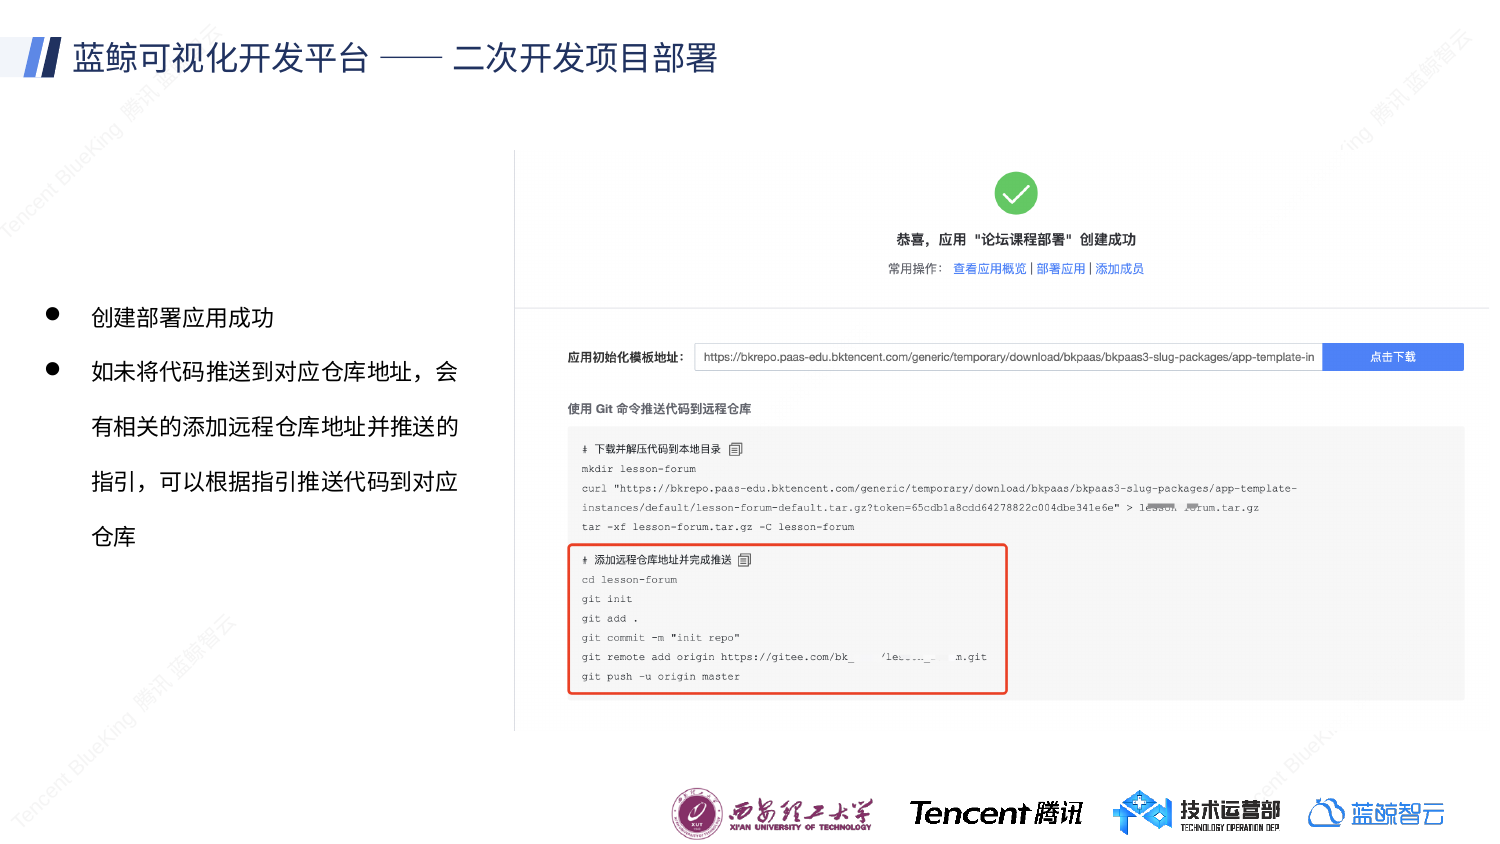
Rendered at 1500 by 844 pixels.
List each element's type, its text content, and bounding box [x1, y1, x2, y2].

picture [904, 784, 1088, 840]
picture [670, 783, 879, 844]
text_box 创建部署应用成功 如未将代码推送到对应仓库地址，会有相关的添加远程仓库地址并推送的指引，可以根据指引推送代码到对应仓库 [29, 268, 491, 558]
picture [513, 149, 1490, 732]
picture [1113, 790, 1280, 835]
title 蓝鲸可视化开发平台 —— 二次开发项目部署 [64, 27, 1416, 87]
picture [1305, 790, 1447, 835]
